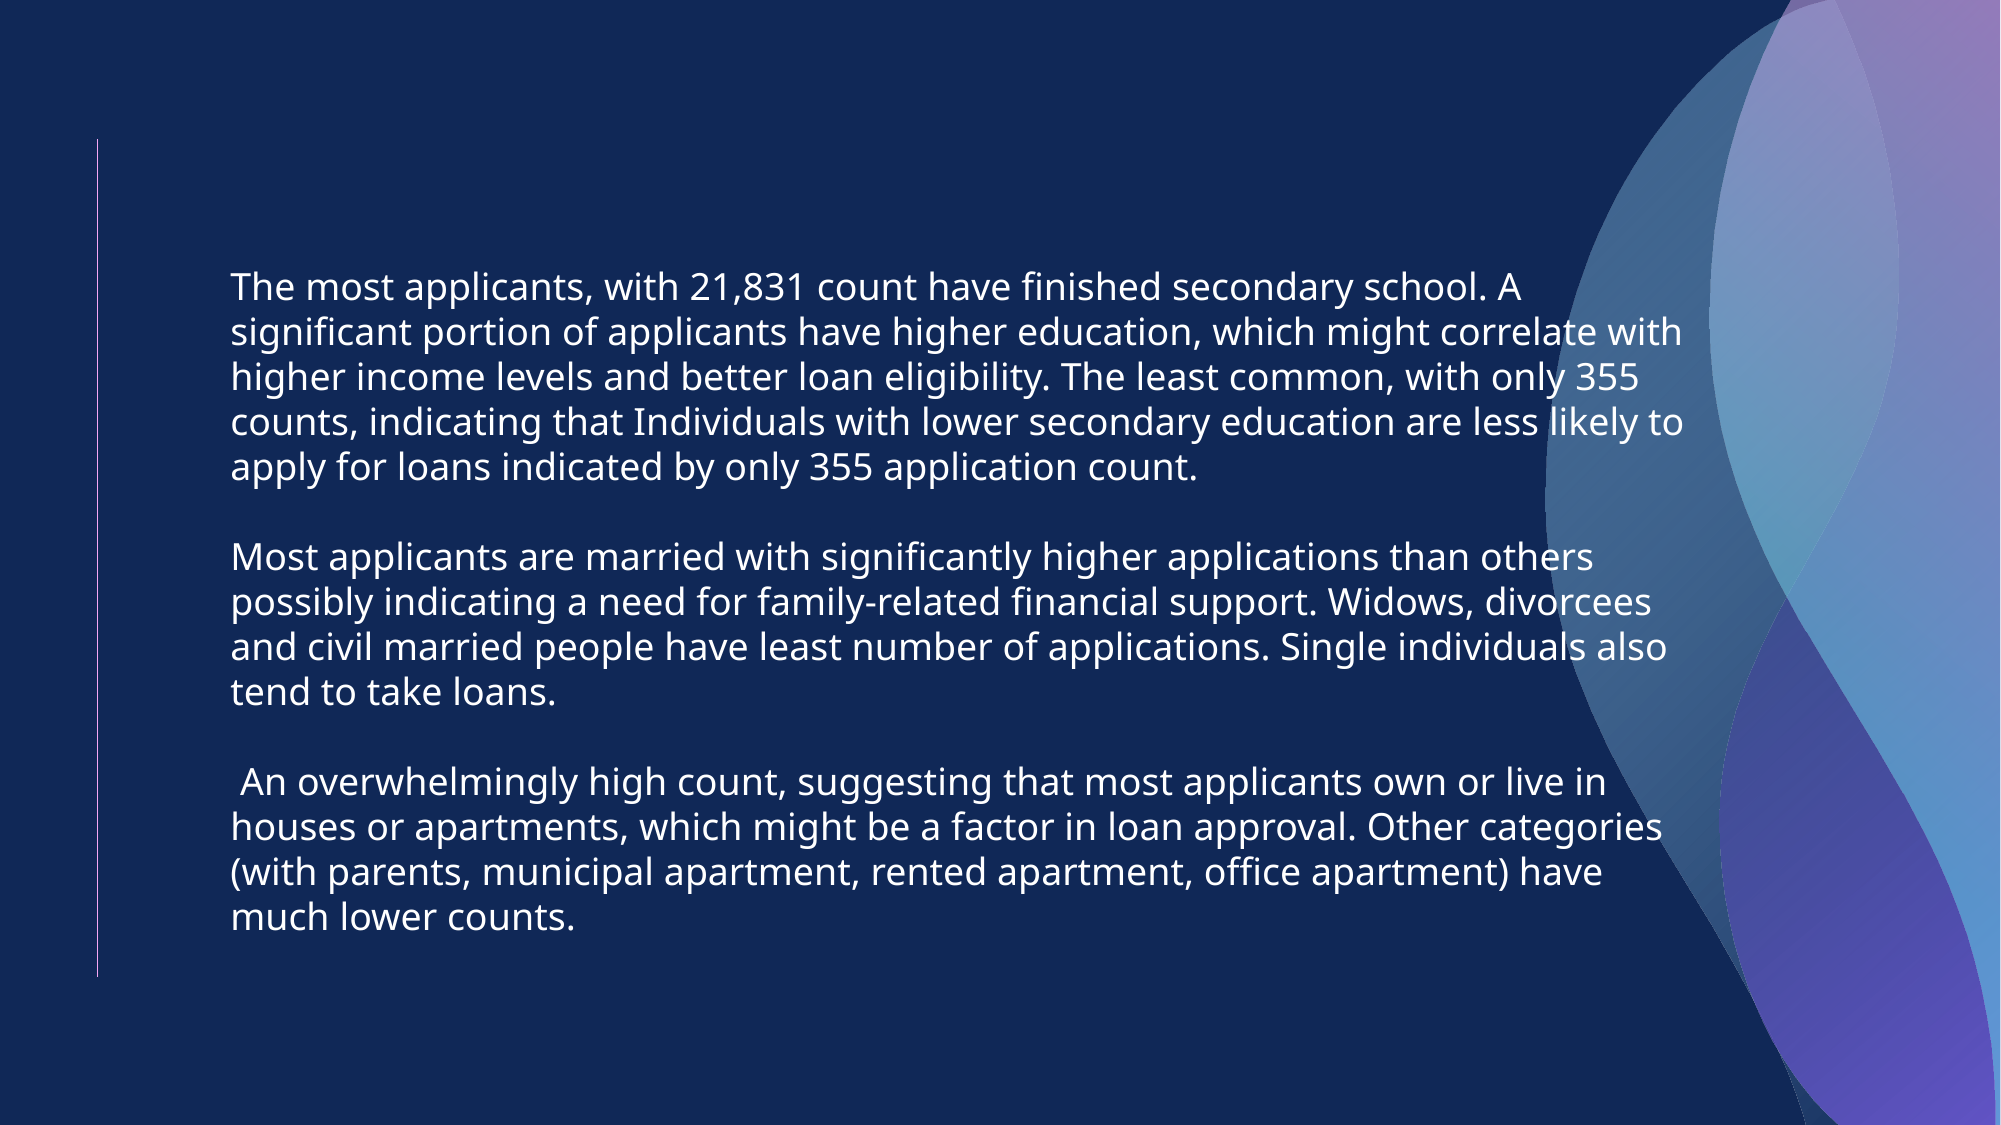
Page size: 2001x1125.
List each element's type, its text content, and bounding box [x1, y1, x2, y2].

text_box The most applicants, with 21,831 count have finished secondary school. A significant portion of applicants have higher education, which might correlate with higher income levels and better loan eligibility. The least common, with only 355 counts, indicating that Individuals with lower secondary education are less likely to apply for loans indicated by only 355 application count. Most applicants are married with significantly higher applications than others possibly indicating a need for family-related financial support. Widows, divorcees and civil married people have least number of applications. Single individuals also tend to take loans. An overwhelmingly high count, suggesting that most applicants own or live in houses or apartments, which might be a factor in loan approval. Other categories (with parents, municipal apartment, rented apartment, office apartment) have much lower counts. [215, 255, 1721, 1081]
